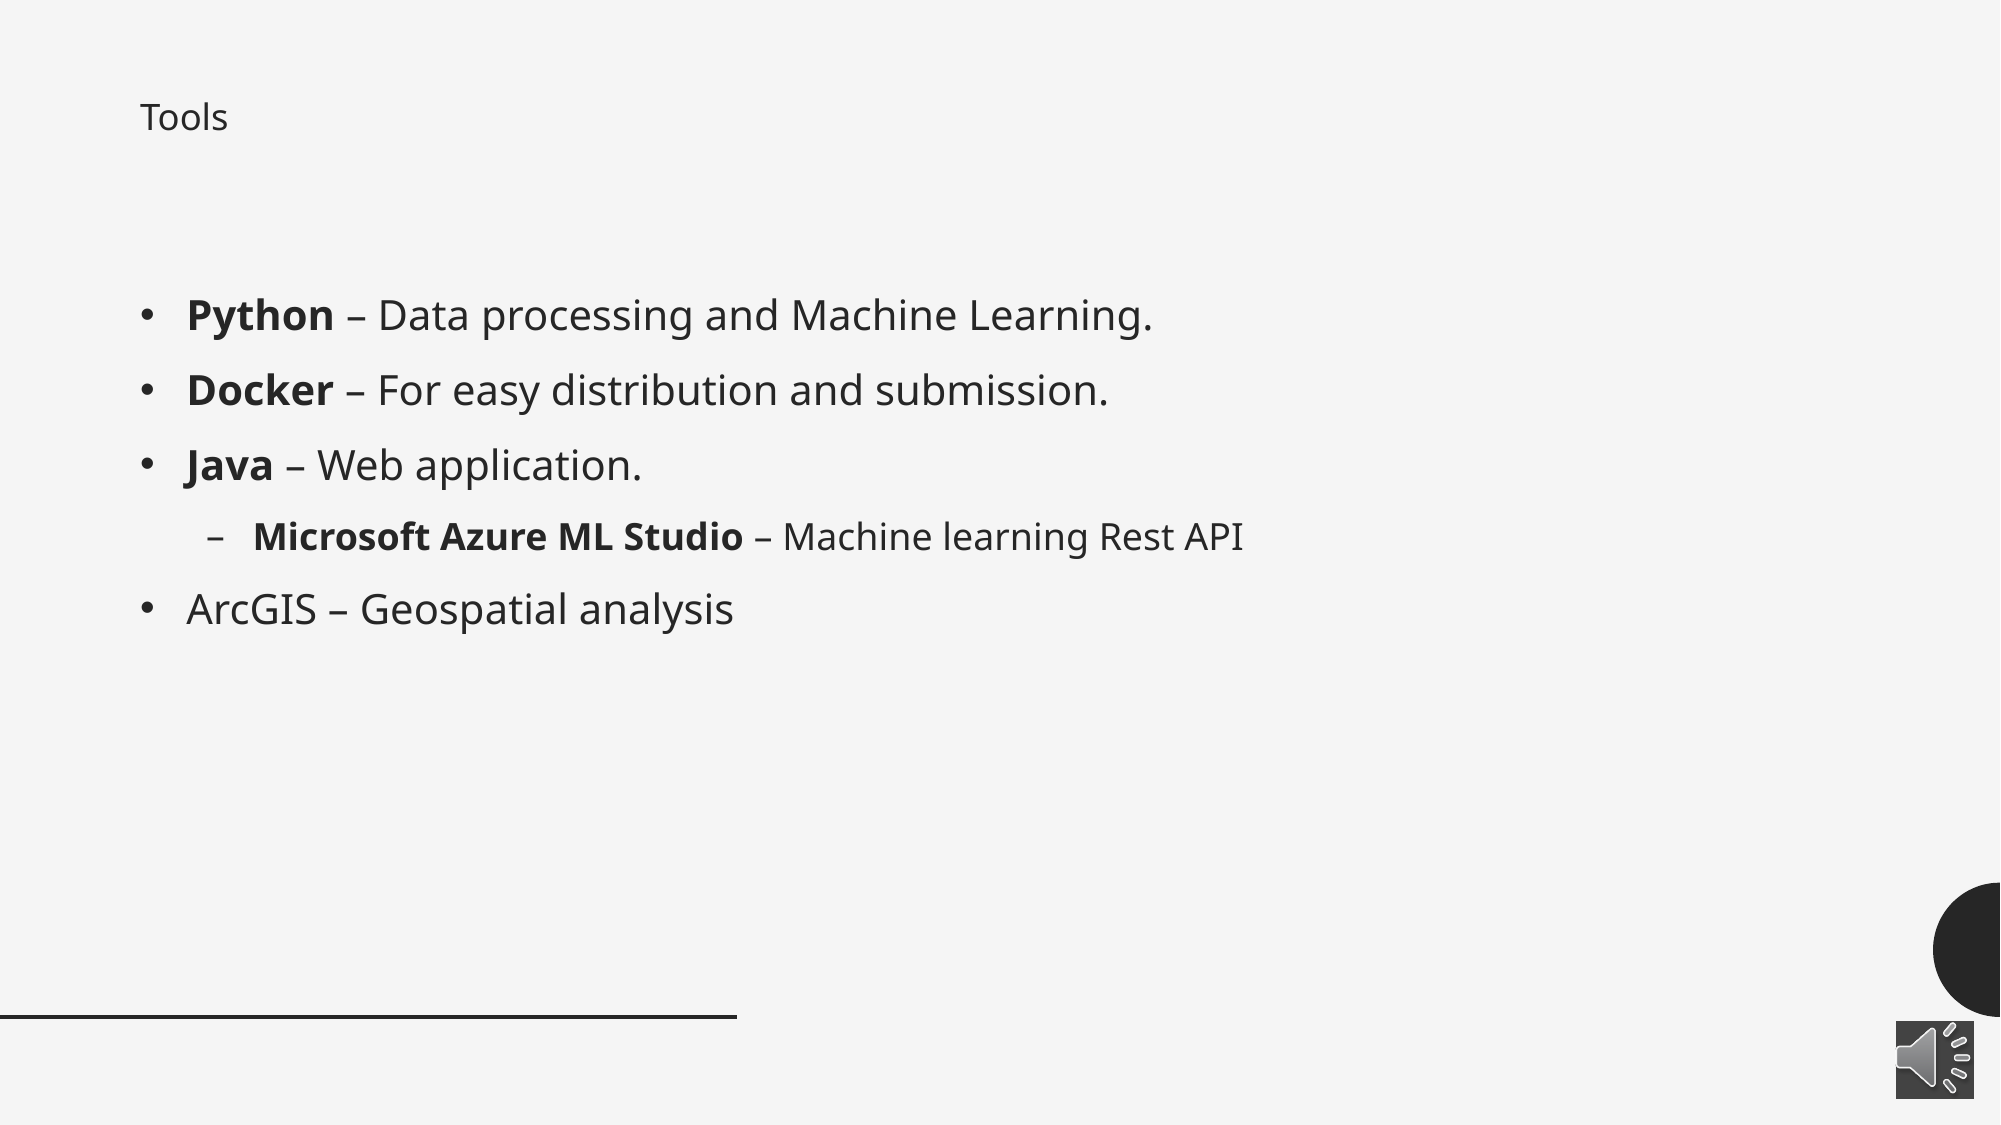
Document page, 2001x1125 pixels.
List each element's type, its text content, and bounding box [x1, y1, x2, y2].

list Python – Data processing and Machine Learning. Docker – For easy distribution and submission. Java – Web application. Microsoft Azure ML Studio – Machine learning Rest API ArcGIS – Geospatial analysis [125, 275, 1875, 985]
picture [1894, 1019, 1975, 1100]
title Tools [125, 91, 1875, 233]
